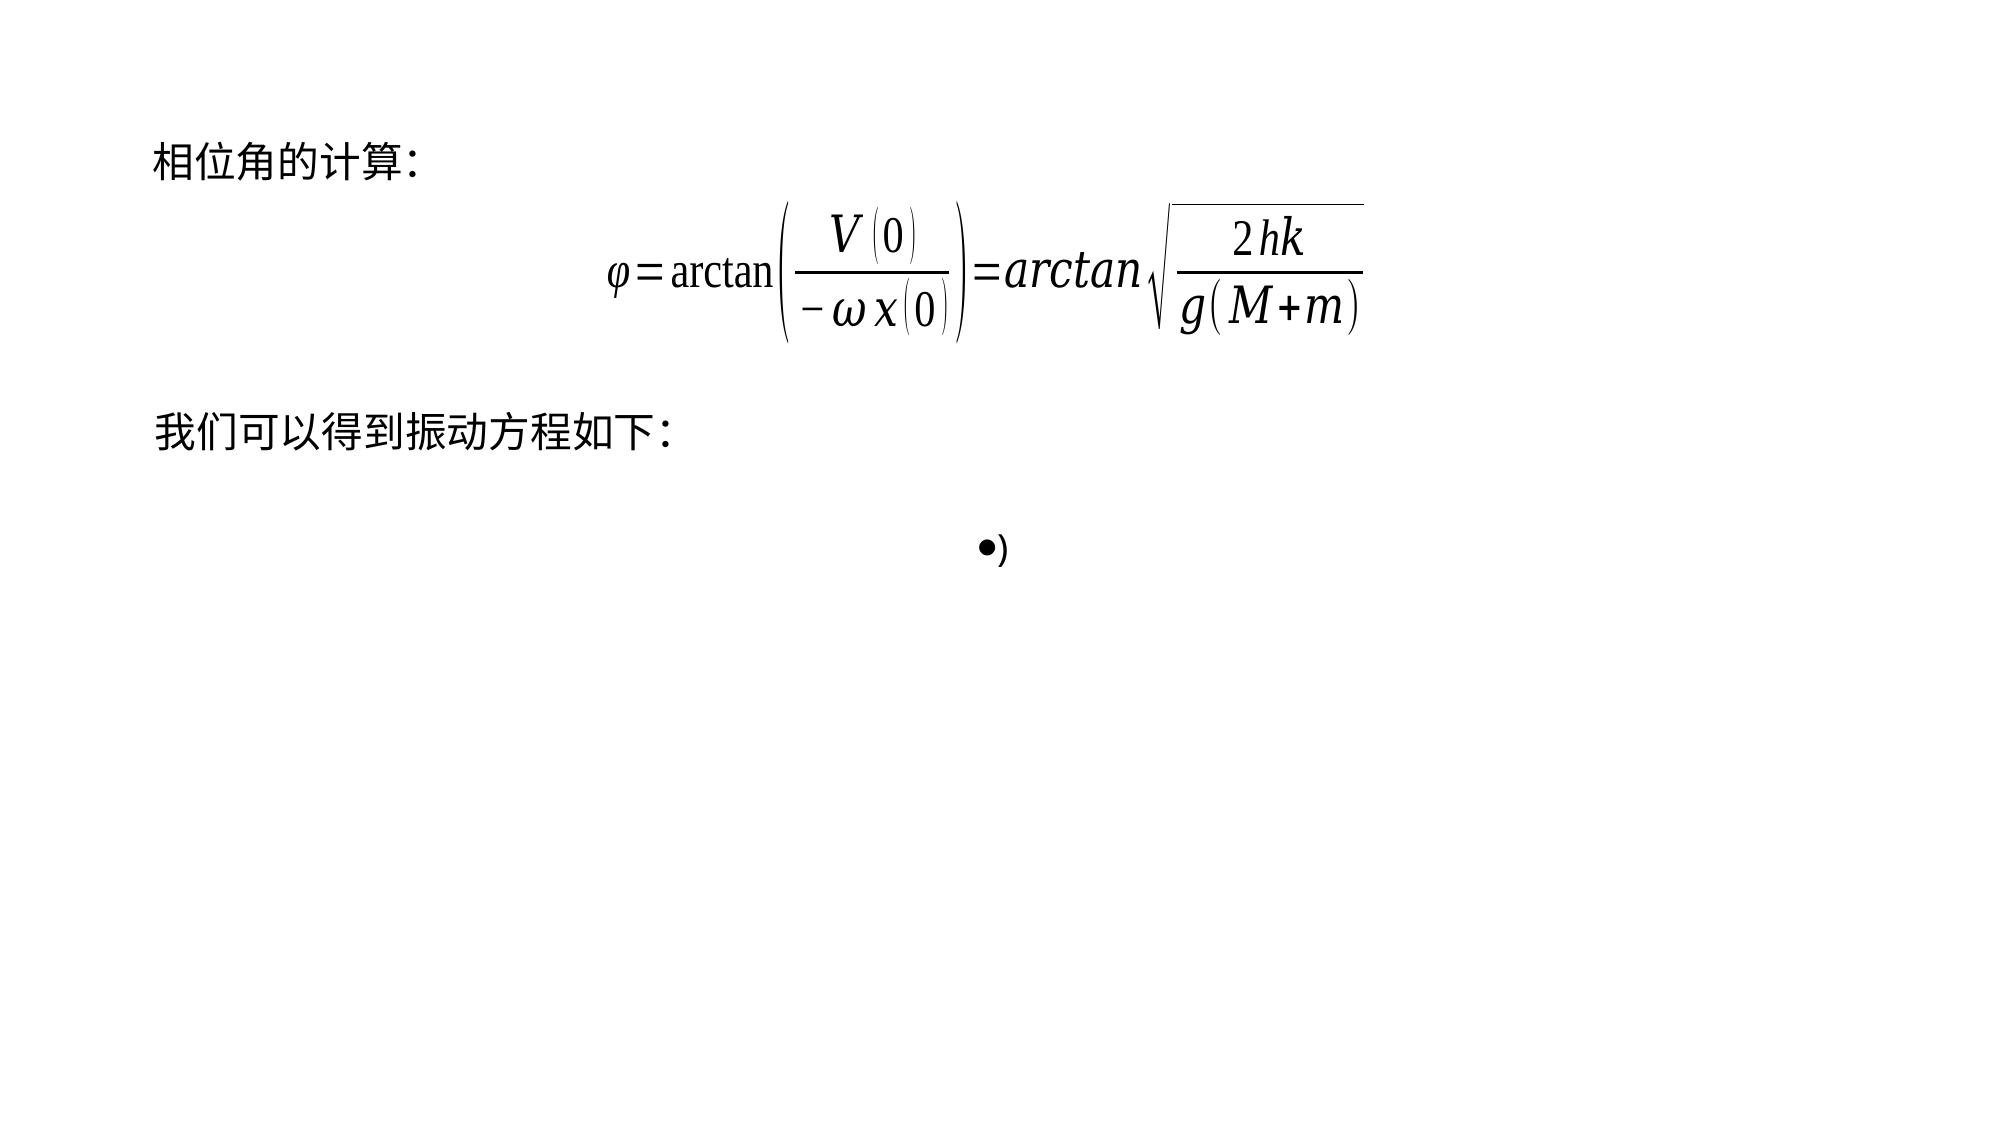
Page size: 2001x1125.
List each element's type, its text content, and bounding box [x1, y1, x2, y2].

text_box 我们可以得到振动方程如下： [139, 398, 713, 464]
